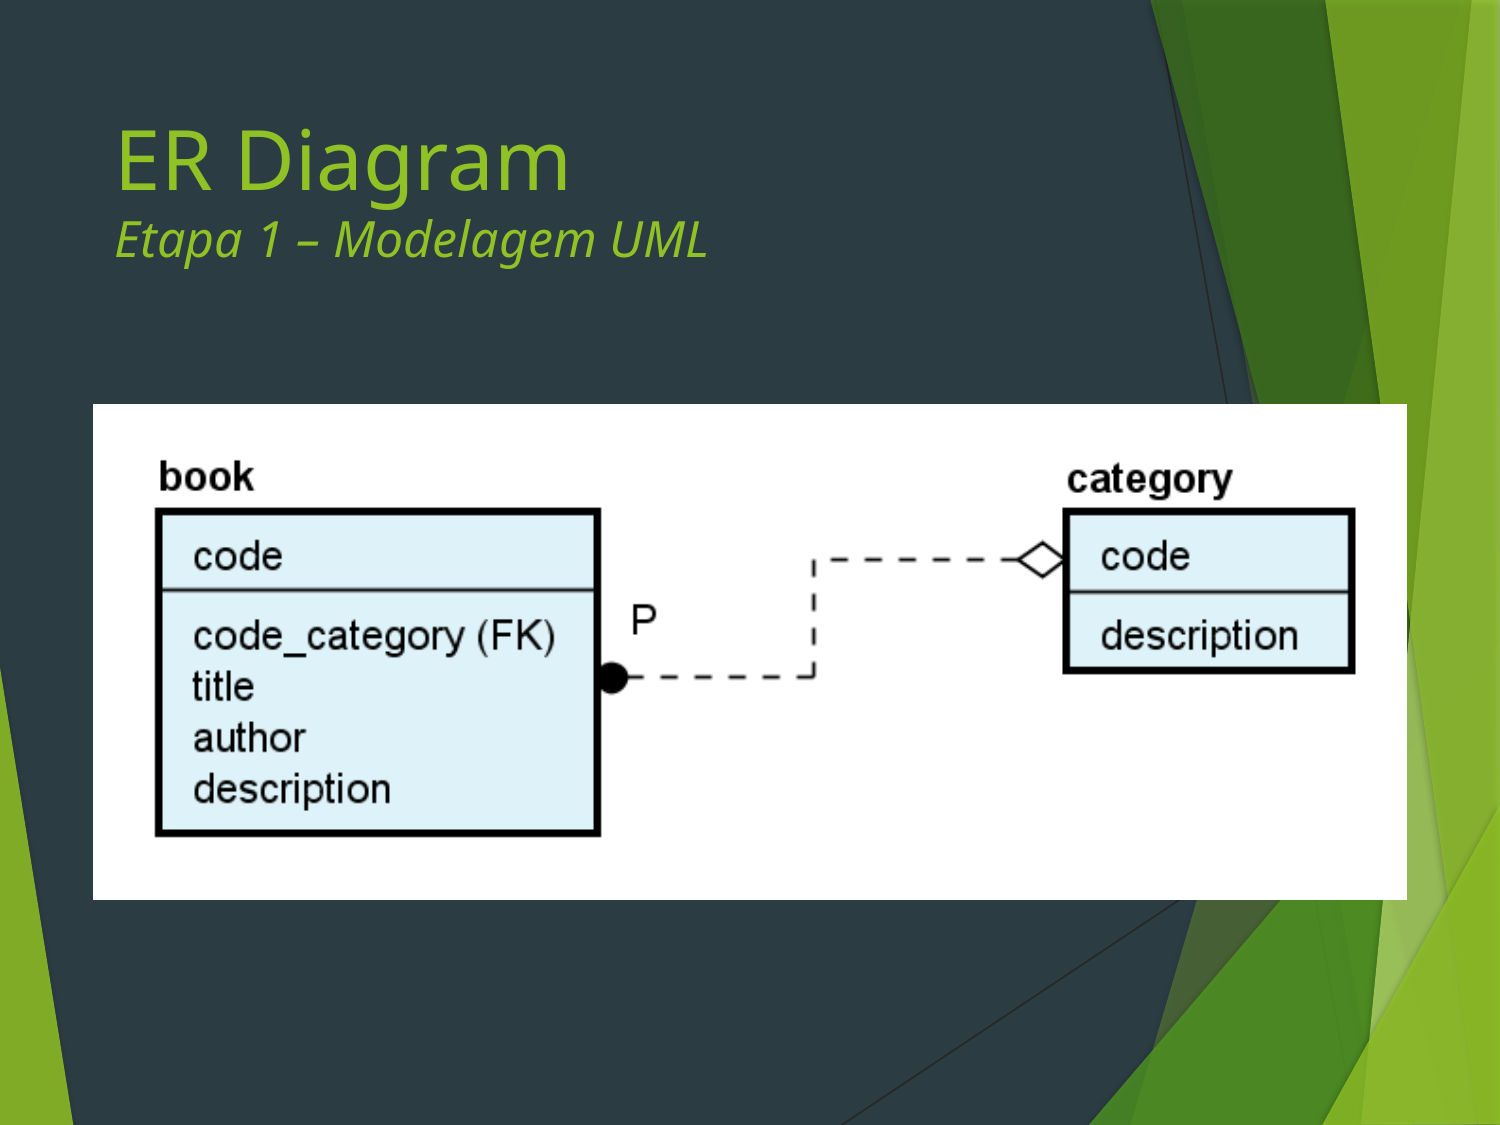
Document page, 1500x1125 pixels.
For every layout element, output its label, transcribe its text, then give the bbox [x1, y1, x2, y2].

title ER Diagram Etapa 1 – Modelagem UML [99, 99, 1142, 317]
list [92, 404, 1408, 901]
